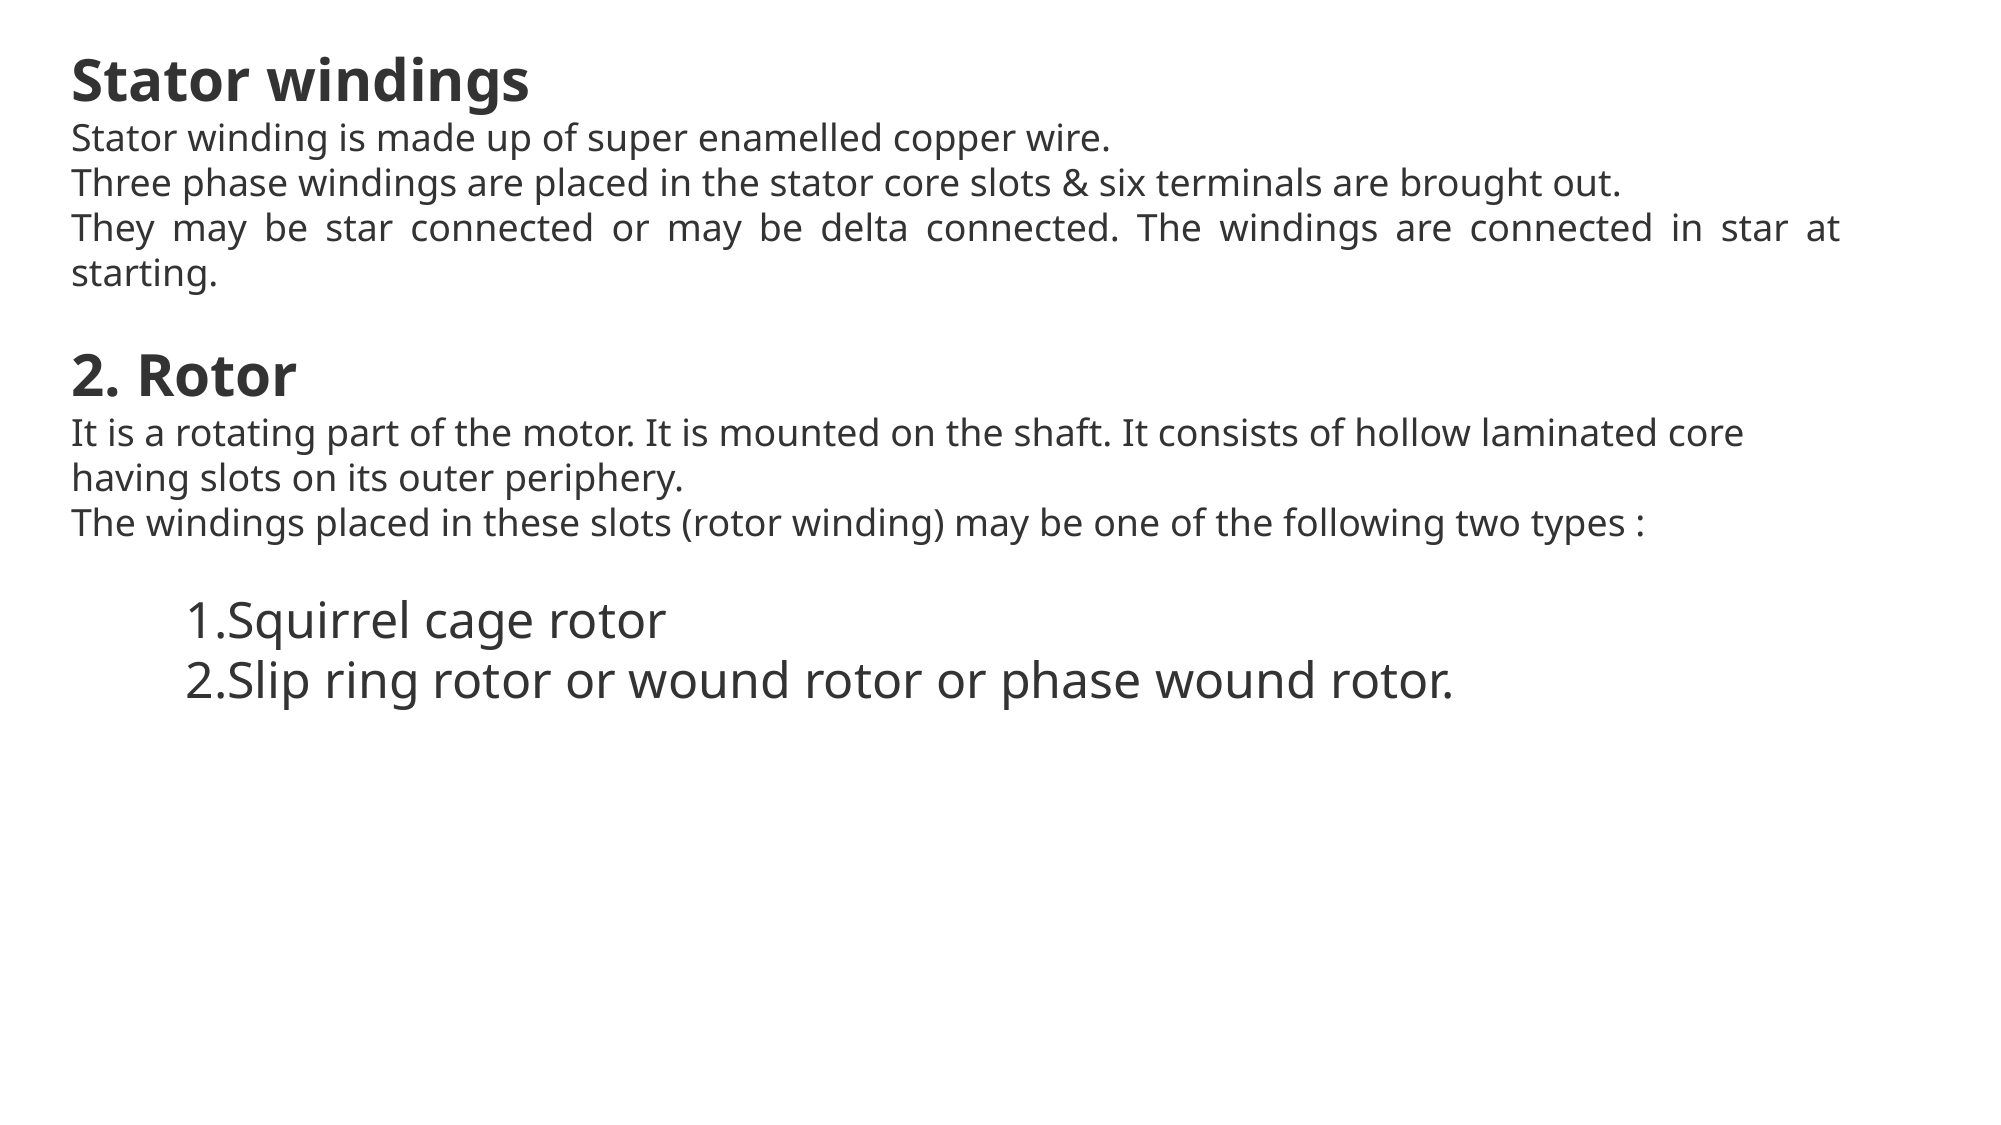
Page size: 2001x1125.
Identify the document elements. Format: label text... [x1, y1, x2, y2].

text_box Stator windings Stator winding is made up of super enamelled copper wire. Three phase windings are placed in the stator core slots & six terminals are brought out. They may be star connected or may be delta connected. The windings are connected in star at starting. 2. Rotor It is a rotating part of the motor. It is mounted on the shaft. It consists of hollow laminated core having slots on its outer periphery. The windings placed in these slots (rotor winding) may be one of the following two types : Squirrel cage rotor Slip ring rotor or wound rotor or phase wound rotor. [56, 36, 1857, 761]
